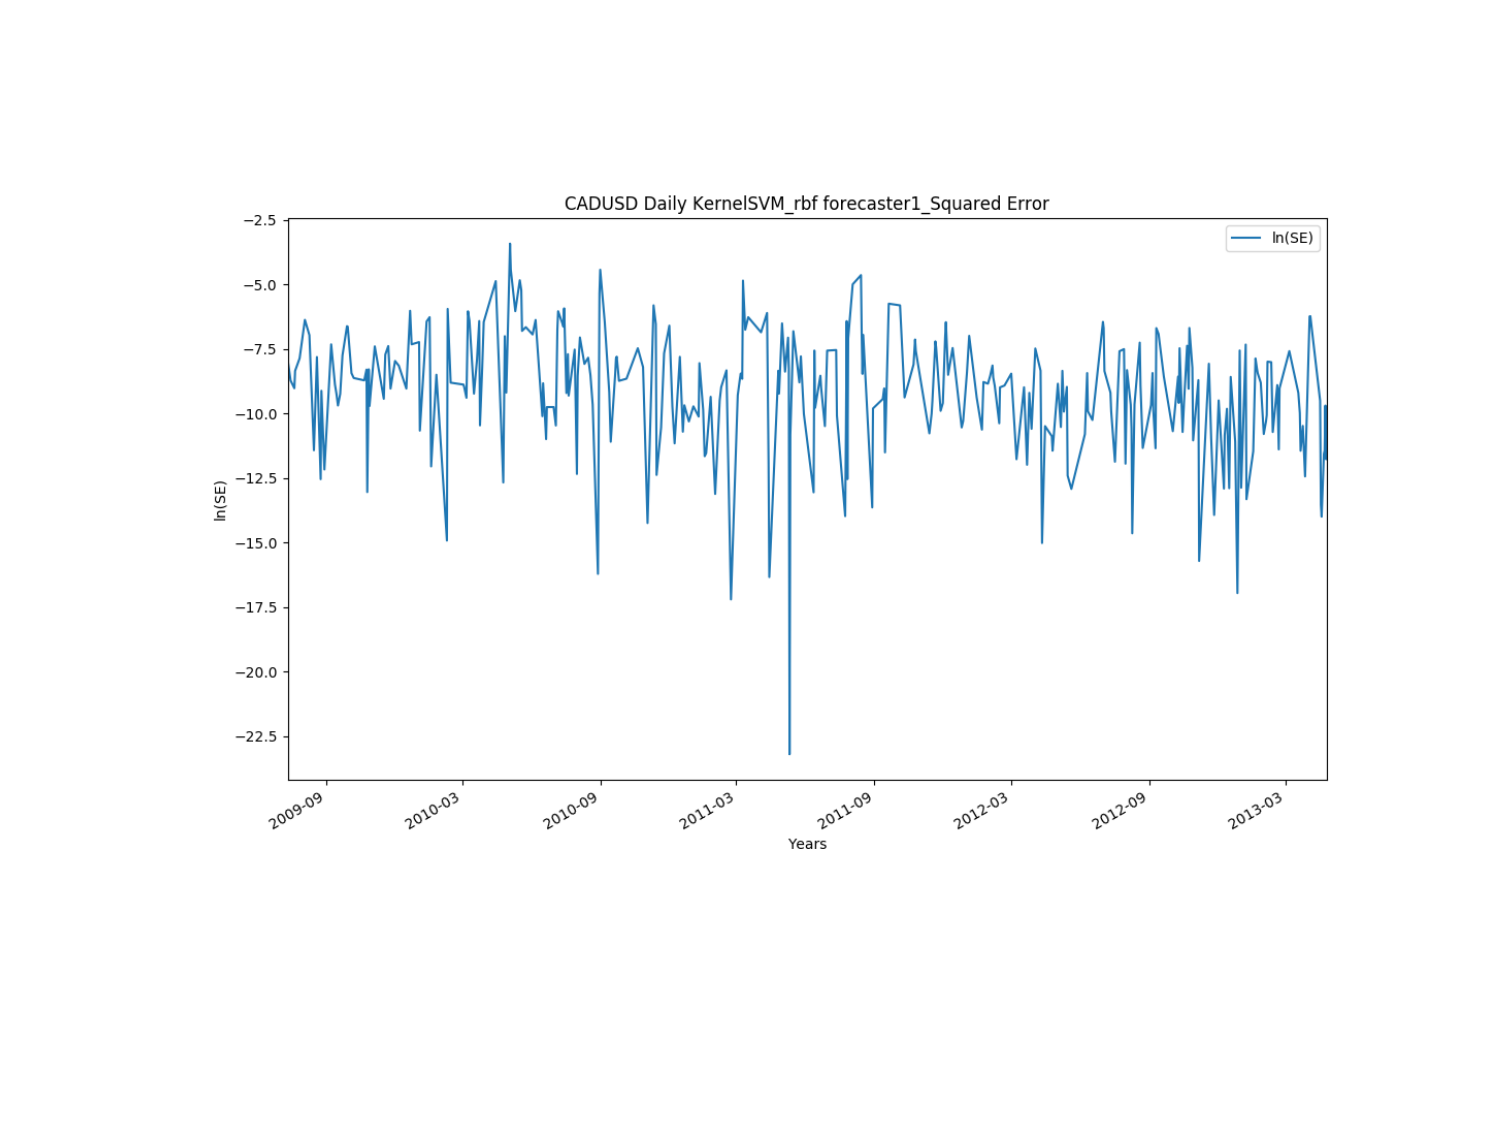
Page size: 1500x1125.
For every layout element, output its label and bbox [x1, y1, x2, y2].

picture [119, 119, 1461, 946]
